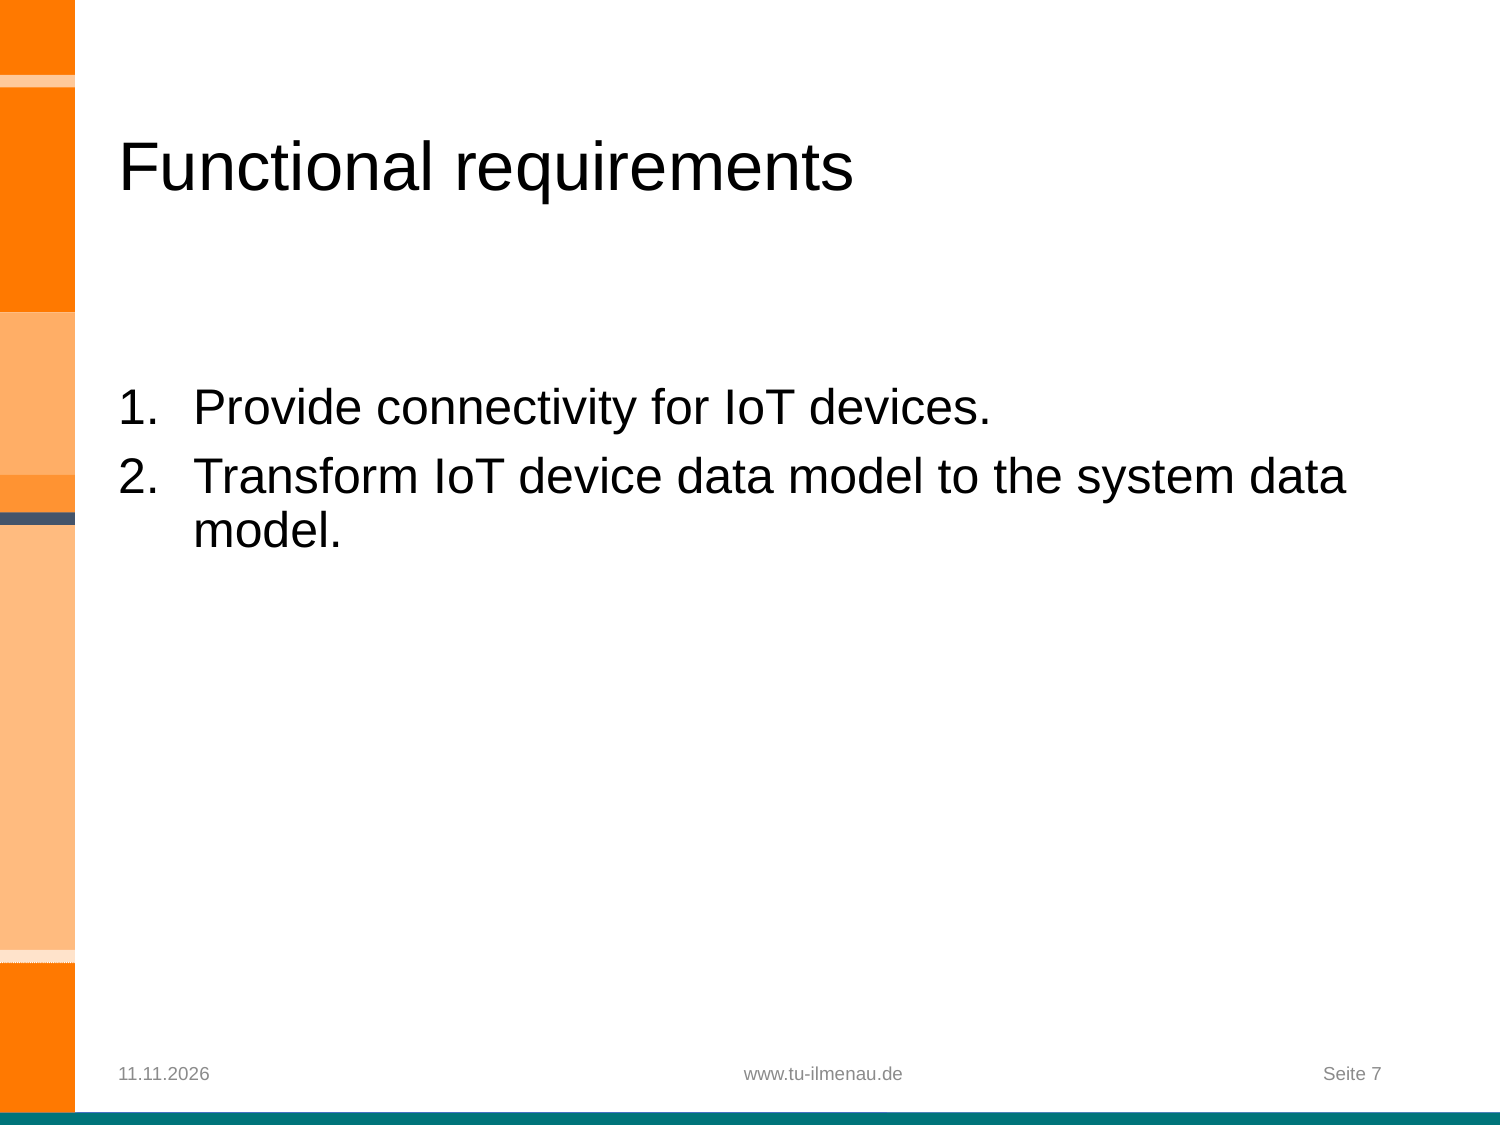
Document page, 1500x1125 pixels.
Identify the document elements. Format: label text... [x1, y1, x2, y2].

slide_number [103, 1042, 441, 1103]
list Provide connectivity for IoT devices. Transform IoT device data model to the system data model. [103, 373, 1397, 1088]
title Functional requirements [103, 59, 1397, 278]
footer www.tu-ilmenau.de [643, 1042, 1004, 1103]
slide_number Seite 7 [1059, 1042, 1397, 1103]
